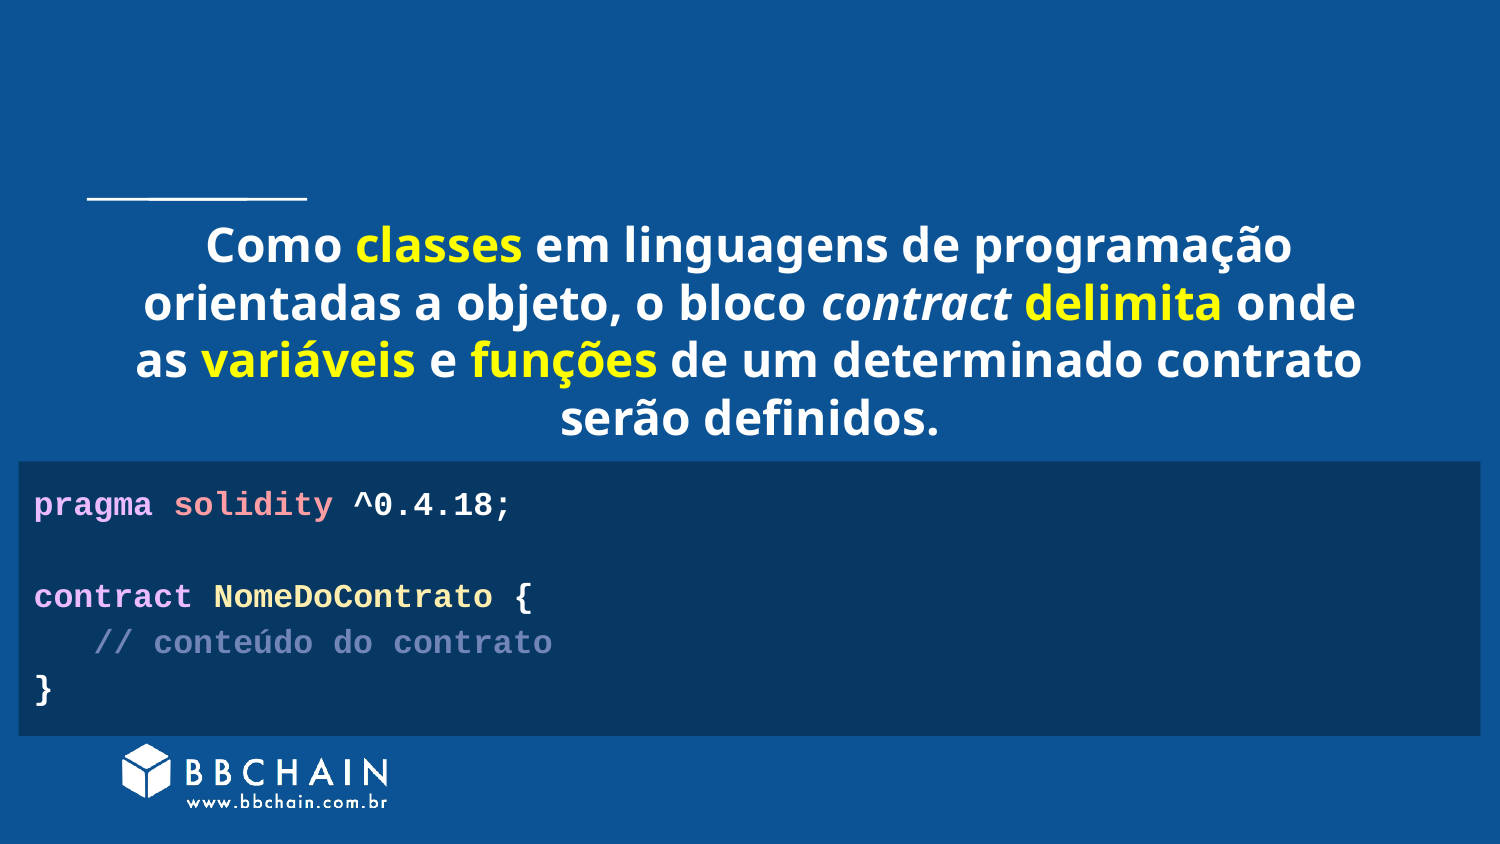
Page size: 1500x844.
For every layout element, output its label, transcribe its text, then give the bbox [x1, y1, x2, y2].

title Como classes em linguagens de programação orientadas a objeto, o bloco contract delimita onde as variáveis e funções de um determinado contrato serão definidos. [119, 199, 1381, 351]
picture [122, 743, 387, 808]
text_box pragma solidity ^0.4.18; contract NomeDoContrato { // conteúdo do contrato } [18, 461, 1481, 736]
